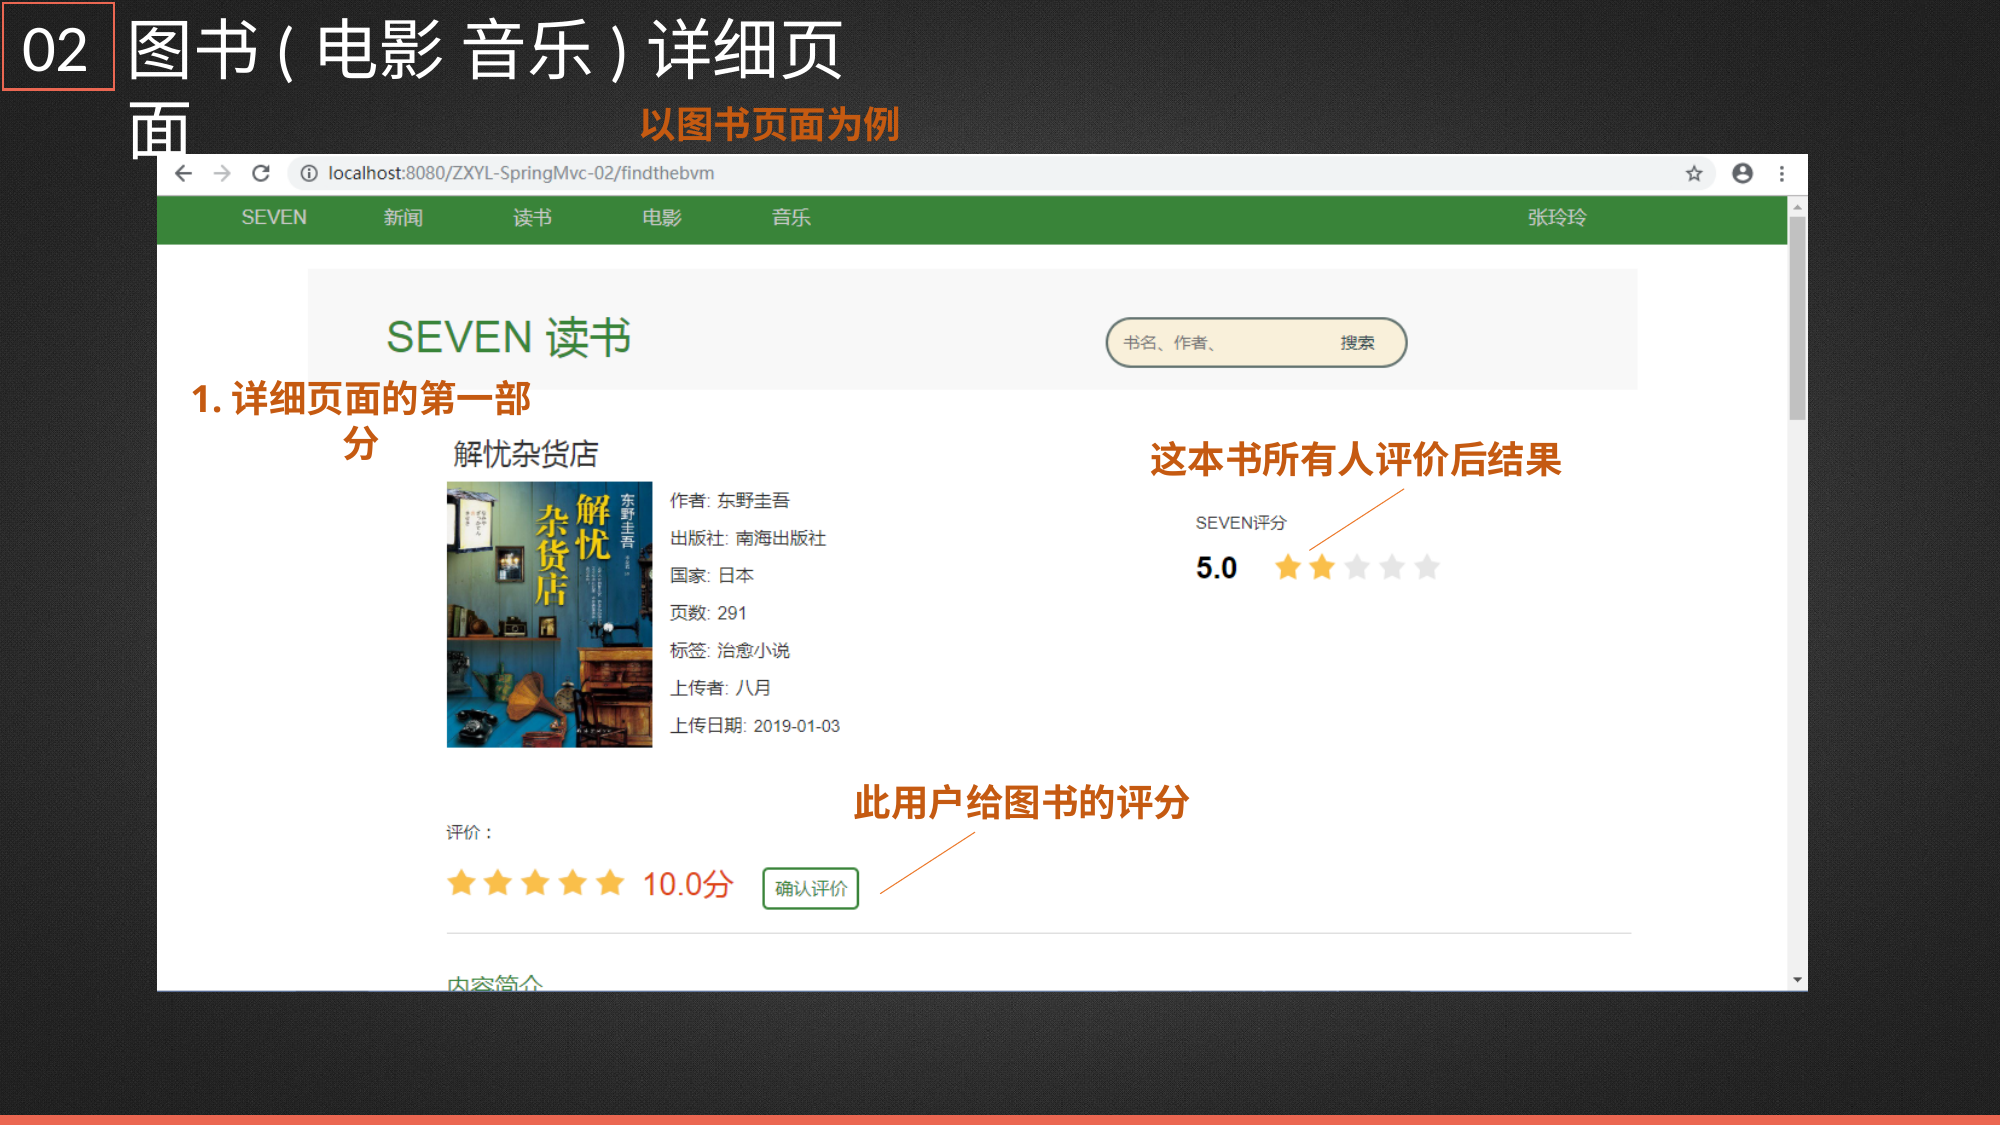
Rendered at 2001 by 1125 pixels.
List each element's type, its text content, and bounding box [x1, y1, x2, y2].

text_box 02 [0, 0, 112, 93]
picture [0, 0, 2000, 1114]
text_box 以图书页面为例 [535, 93, 1004, 154]
text_box [0, 1114, 2000, 1125]
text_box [880, 832, 975, 894]
text_box 图书(电影 音乐)详细页面 [111, 0, 898, 176]
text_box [1309, 488, 1405, 551]
